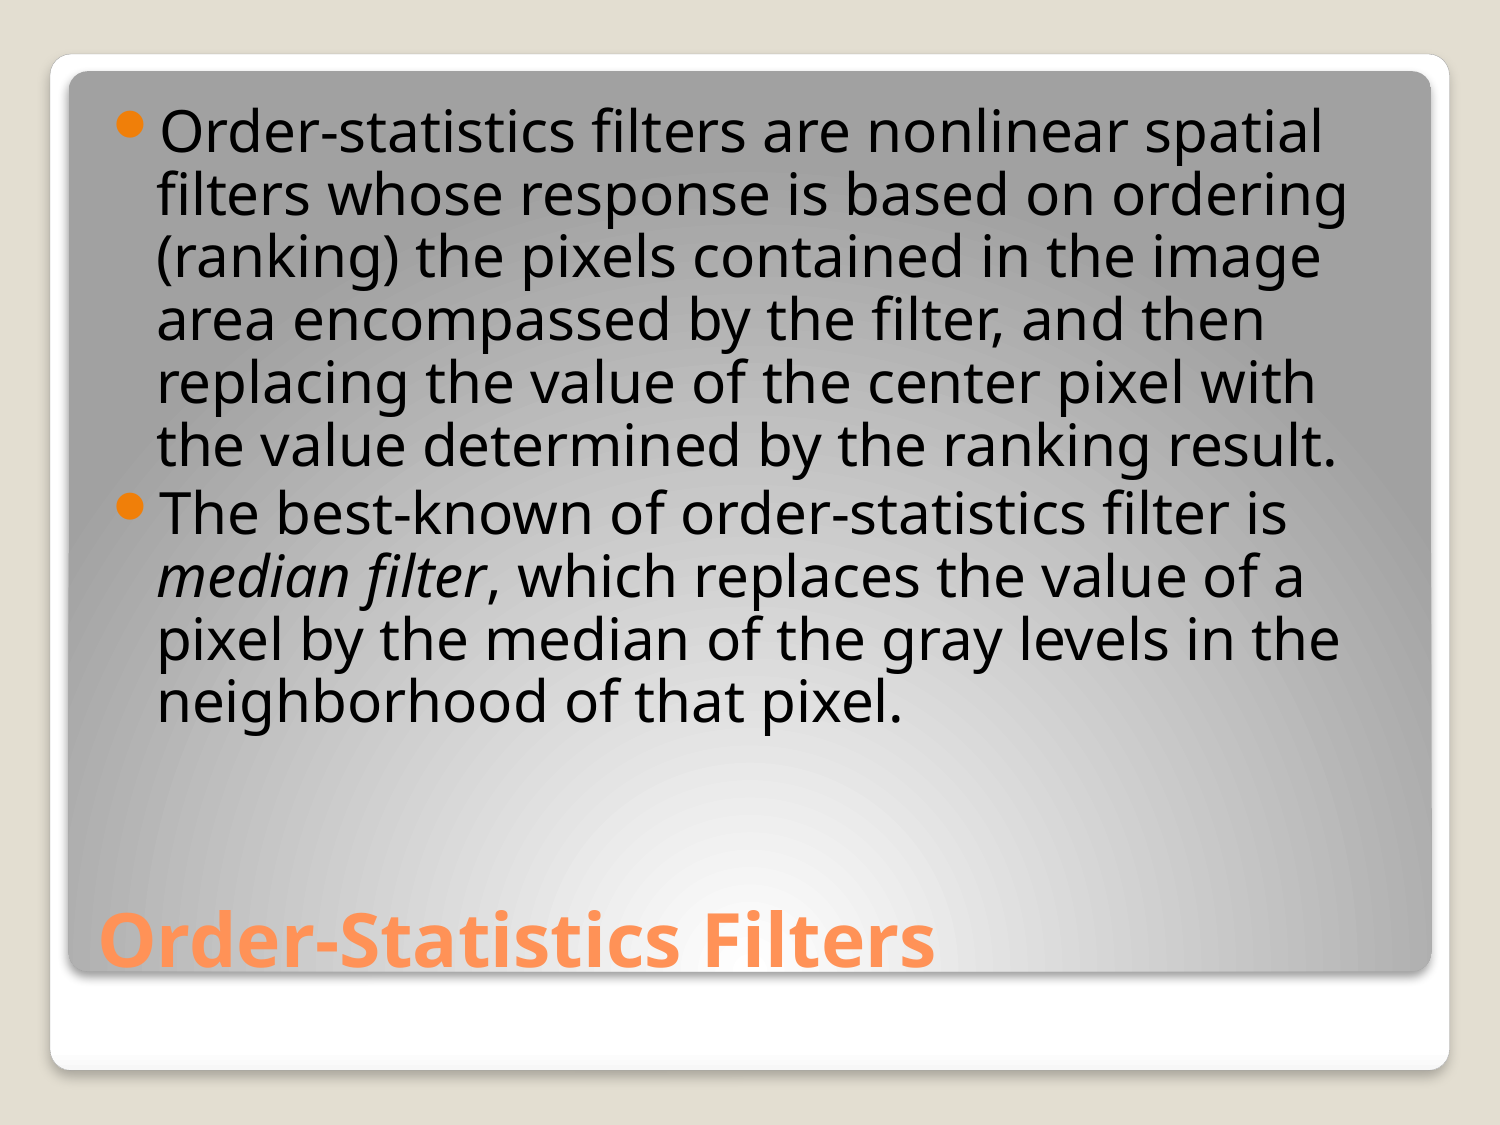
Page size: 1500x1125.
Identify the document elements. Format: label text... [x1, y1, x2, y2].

list Order-statistics filters are nonlinear spatial filters whose response is based on ordering (ranking) the pixels contained in the image area encompassed by the filter, and then replacing the value of the center pixel with the value determined by the ranking result. The best-known of order-statistics filter is median filter, which replaces the value of a pixel by the median of the gray levels in the neighborhood of that pixel. [82, 86, 1425, 774]
title Order-Statistics Filters [82, 817, 1425, 990]
